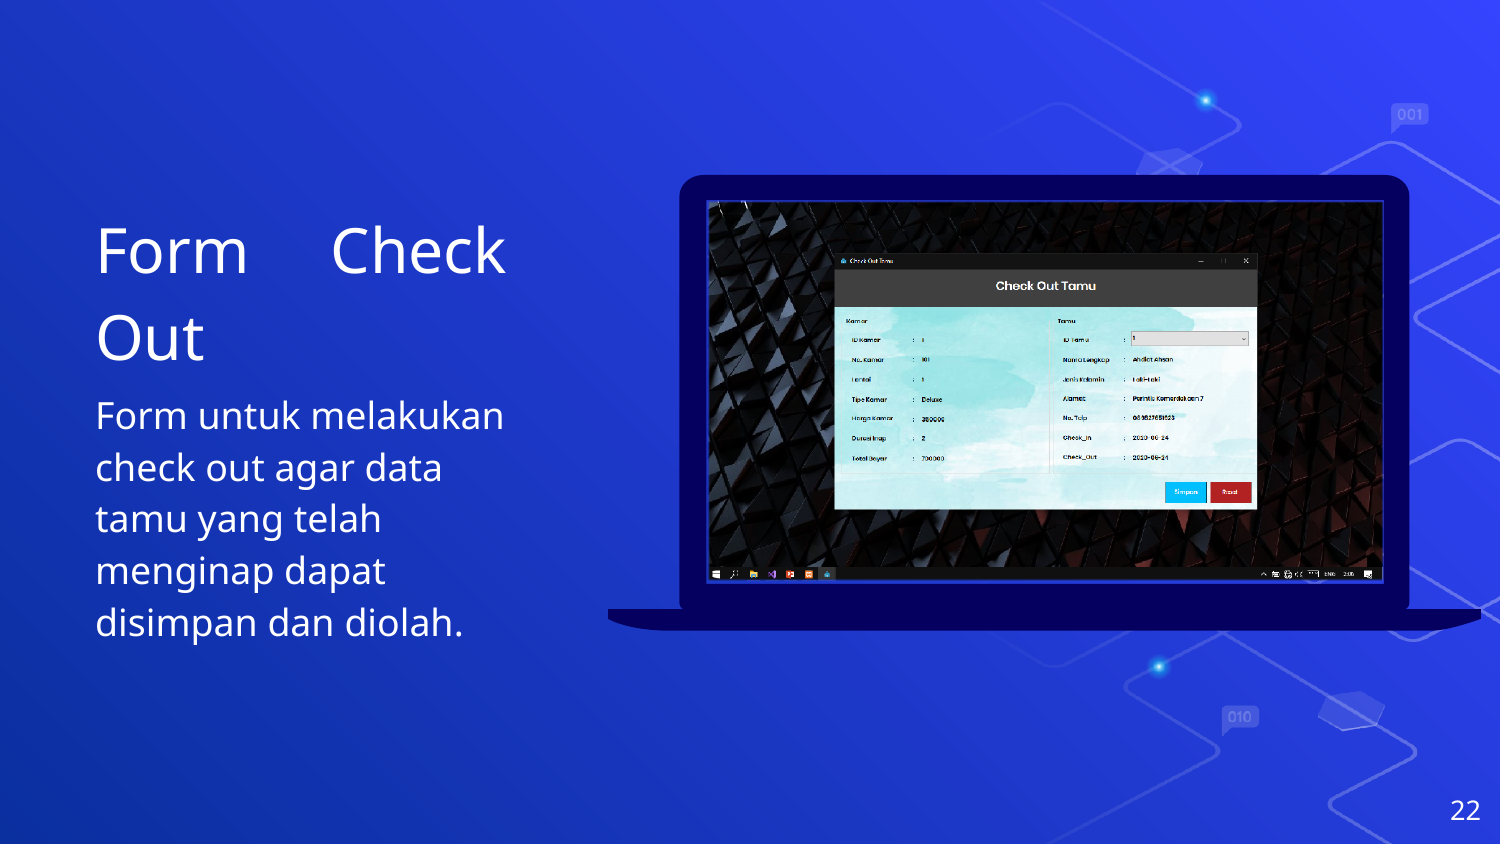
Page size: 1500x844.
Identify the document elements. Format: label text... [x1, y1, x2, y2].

slide_number 22 [1391, 779, 1482, 844]
picture [0, 0, 1500, 844]
list Form Check Out Form untuk melakukan check out agar data tamu yang telah menginap dapat disimpan dan diolah. [95, 128, 512, 716]
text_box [607, 174, 1482, 631]
